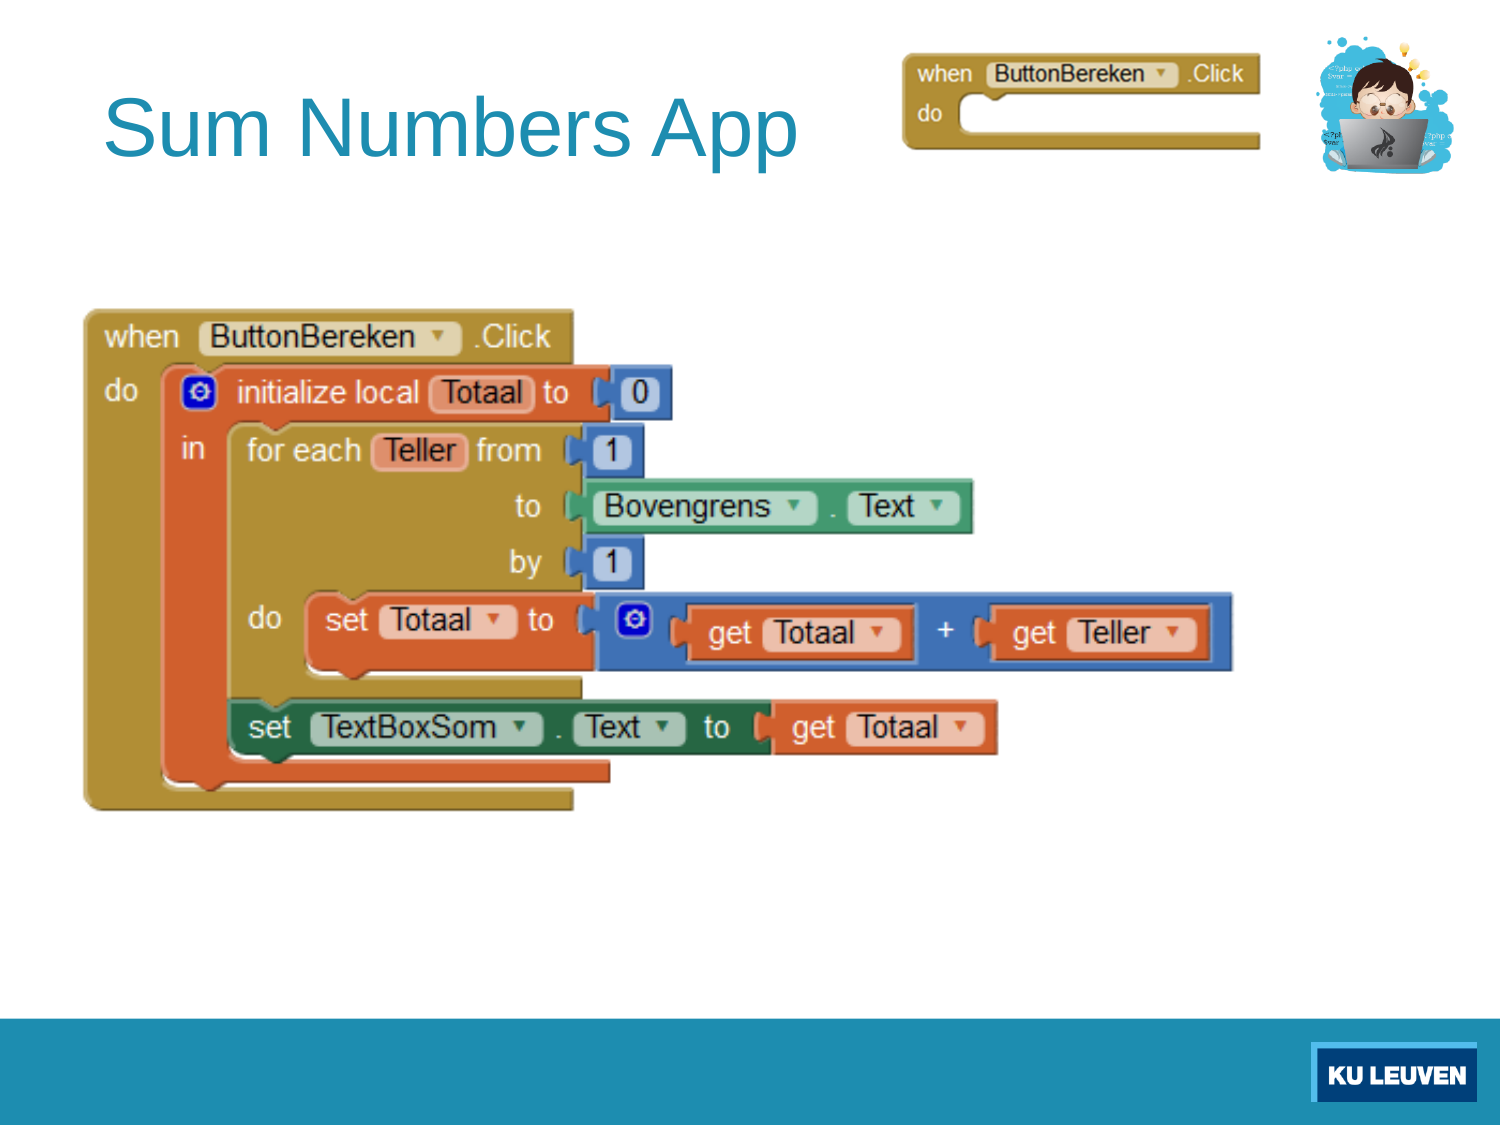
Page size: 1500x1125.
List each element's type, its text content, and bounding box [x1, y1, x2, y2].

picture [1311, 1042, 1477, 1102]
picture [888, 42, 1276, 167]
picture [56, 290, 1243, 835]
title Sum Numbers App [93, 34, 1406, 225]
picture [1312, 32, 1456, 178]
